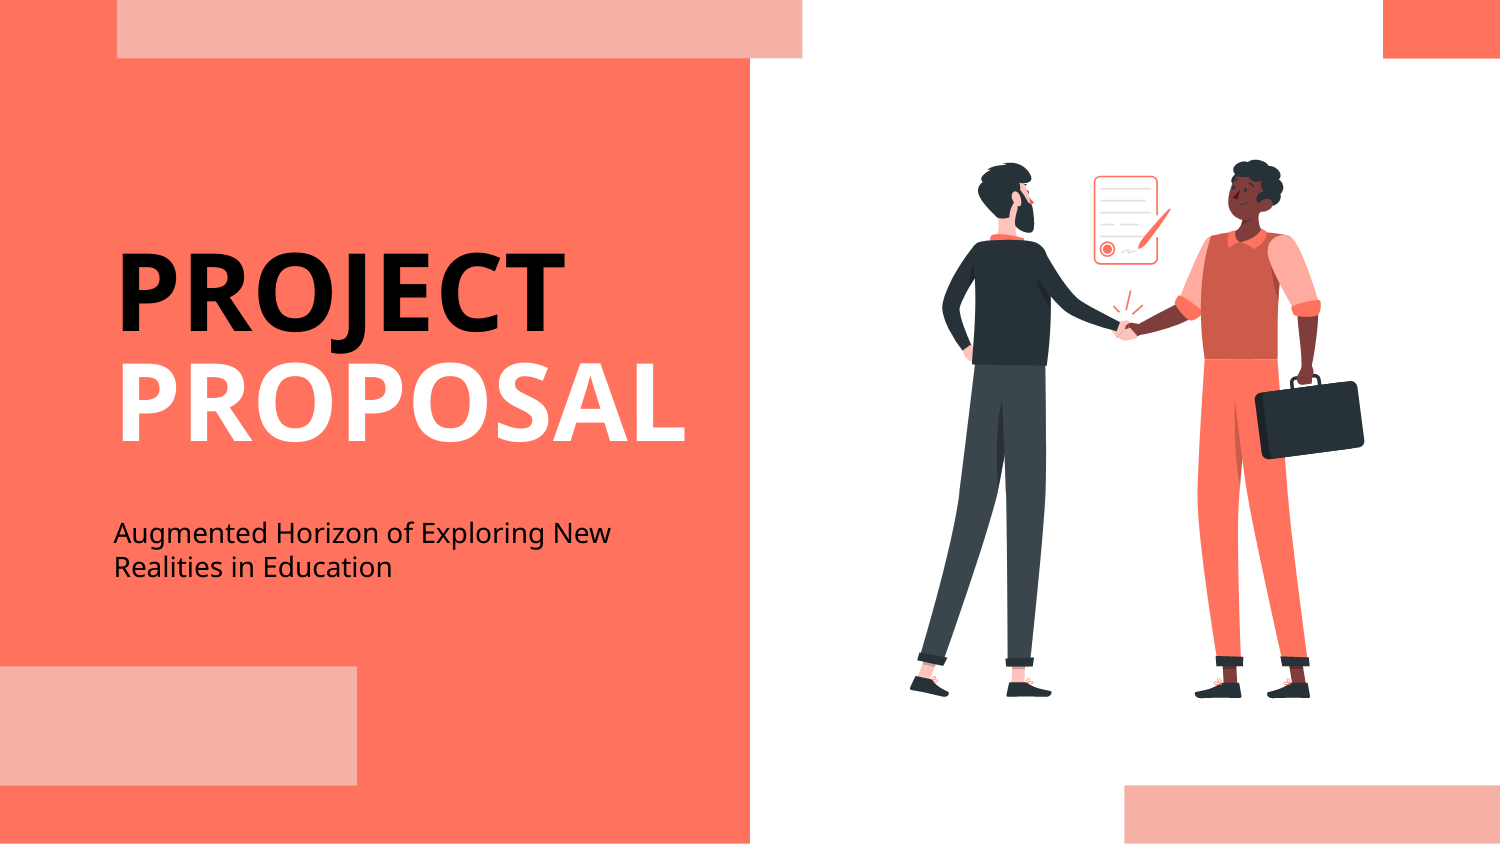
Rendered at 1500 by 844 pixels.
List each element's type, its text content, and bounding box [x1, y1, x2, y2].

subtitle Augmented Horizon of Exploring New Realities in Education [98, 500, 718, 568]
picture [839, 116, 1421, 746]
text_box [0, 666, 357, 786]
title PROJECT PROPOSAL [98, 117, 709, 479]
